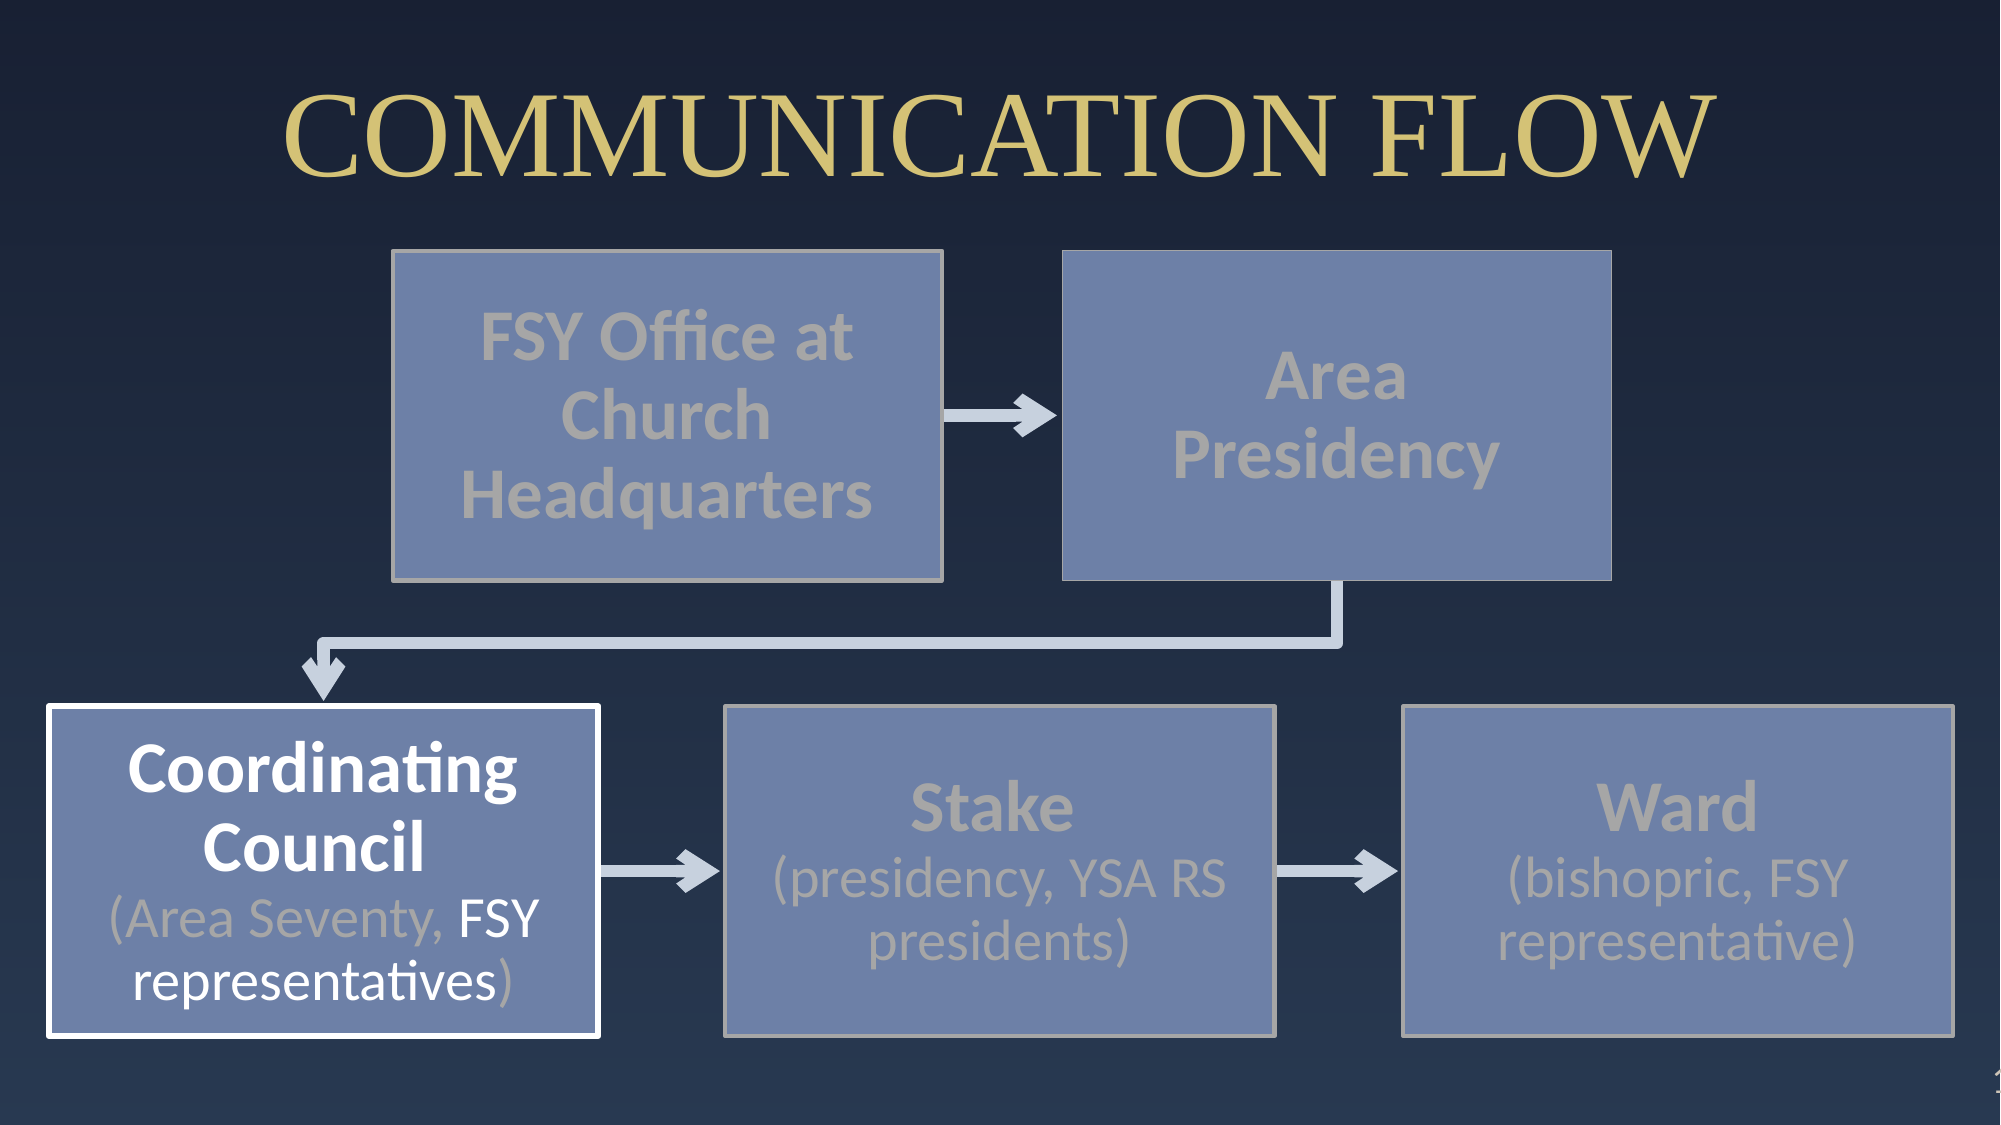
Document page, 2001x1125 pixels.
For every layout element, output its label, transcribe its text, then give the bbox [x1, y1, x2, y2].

title Communication Flow [116, 82, 1884, 172]
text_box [46, 244, 1953, 1043]
